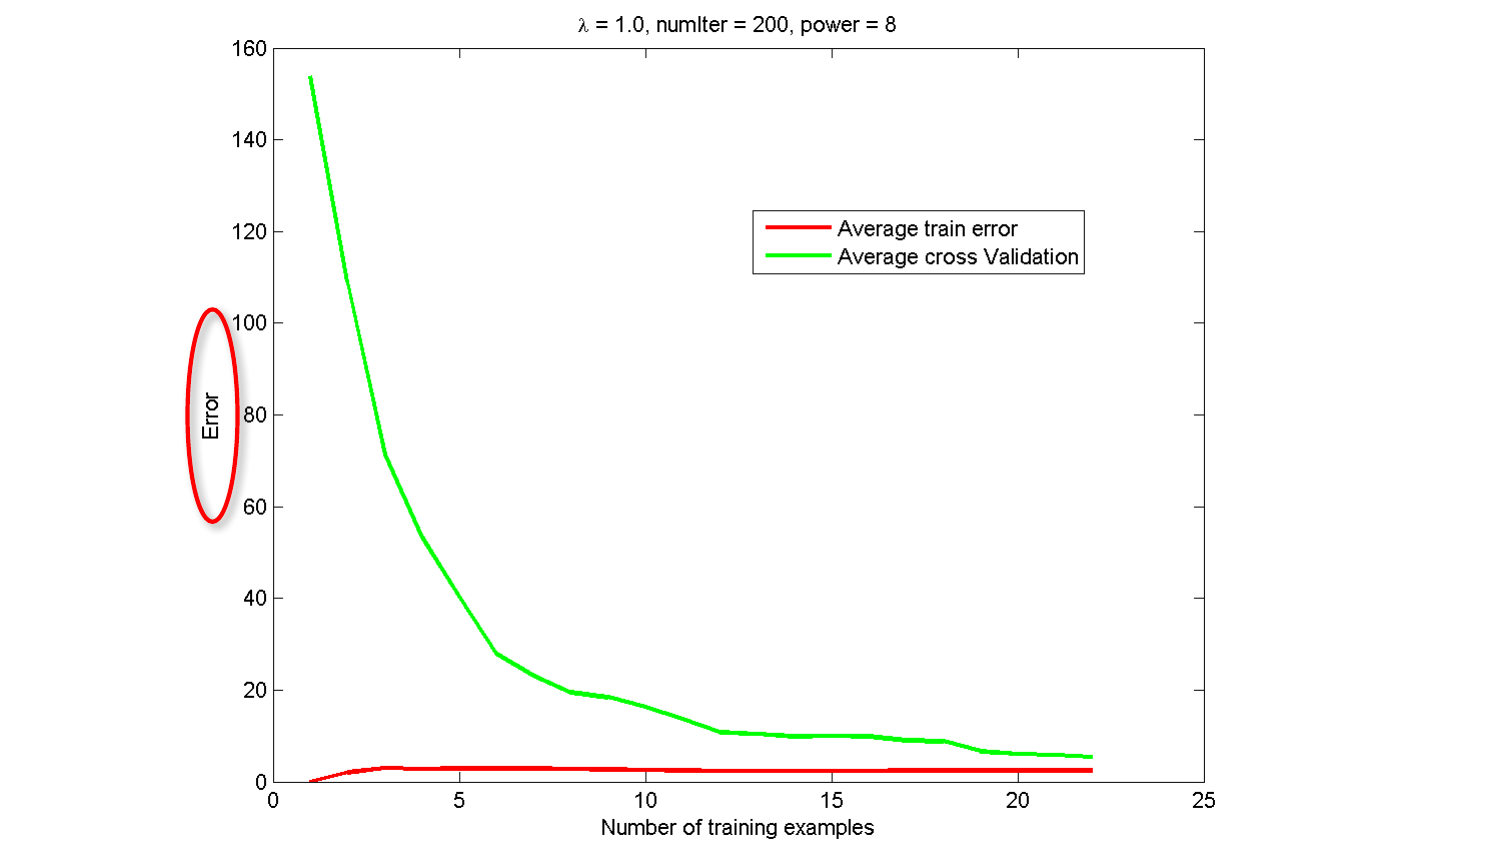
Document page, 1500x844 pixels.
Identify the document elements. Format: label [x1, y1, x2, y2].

picture [162, 3, 1238, 844]
